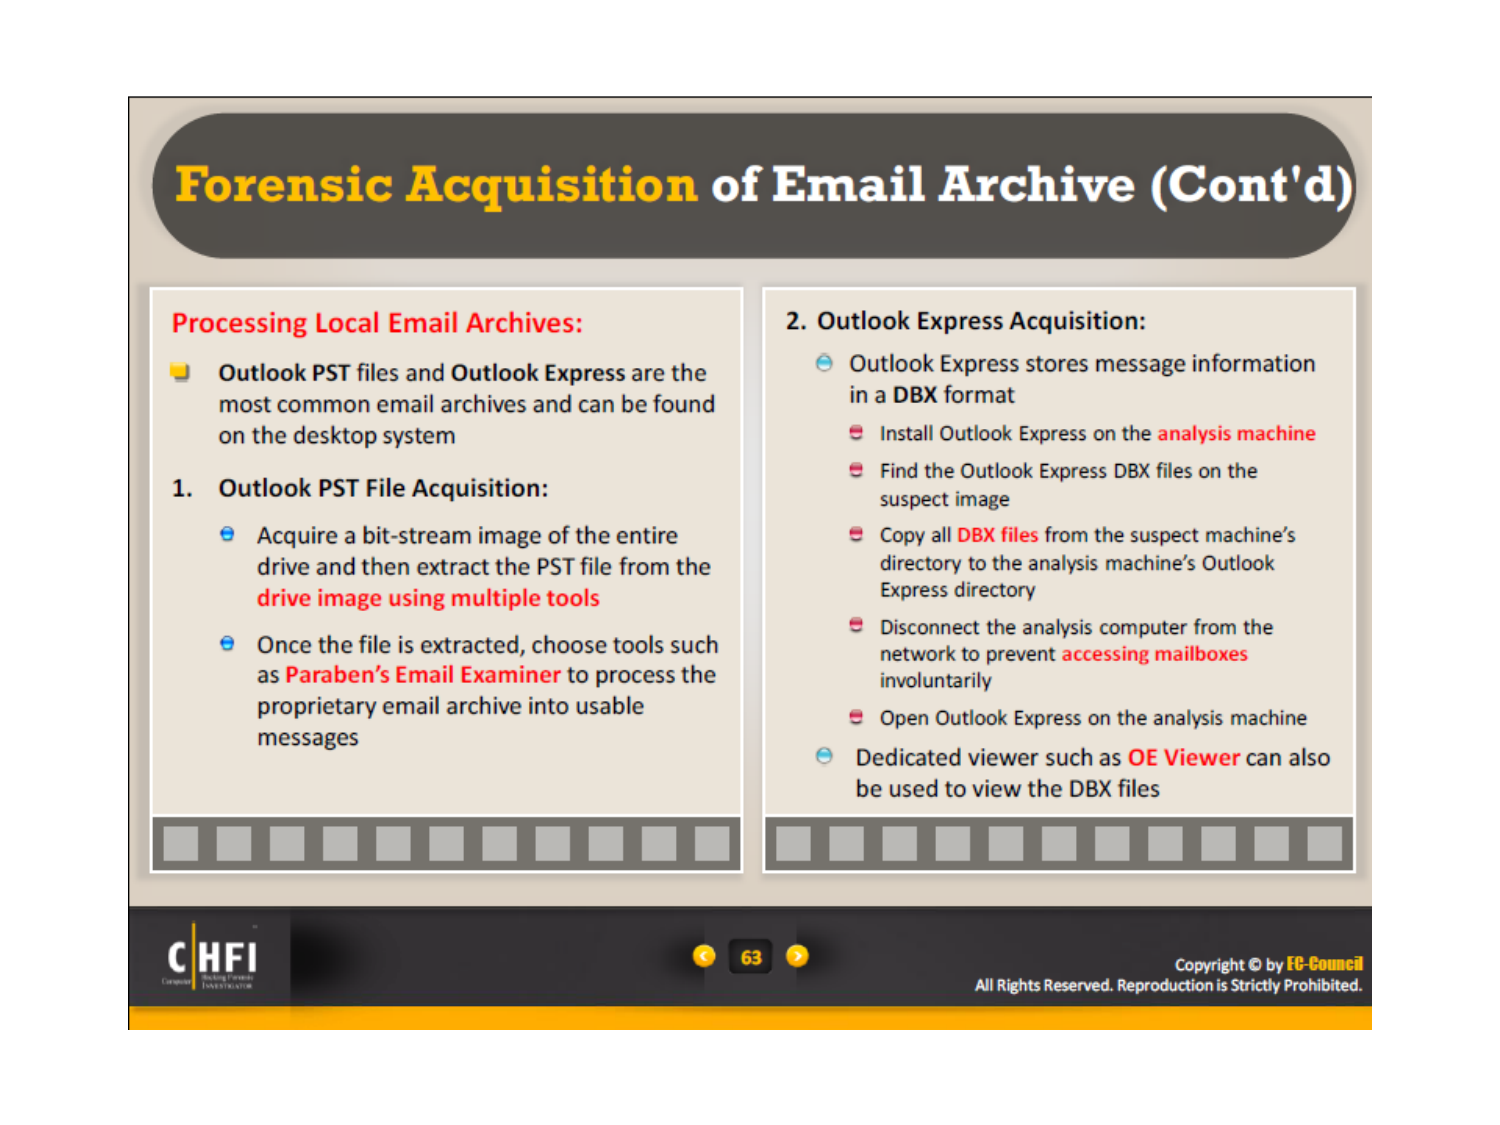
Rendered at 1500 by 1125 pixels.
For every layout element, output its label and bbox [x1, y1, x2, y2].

picture [127, 94, 1373, 1030]
